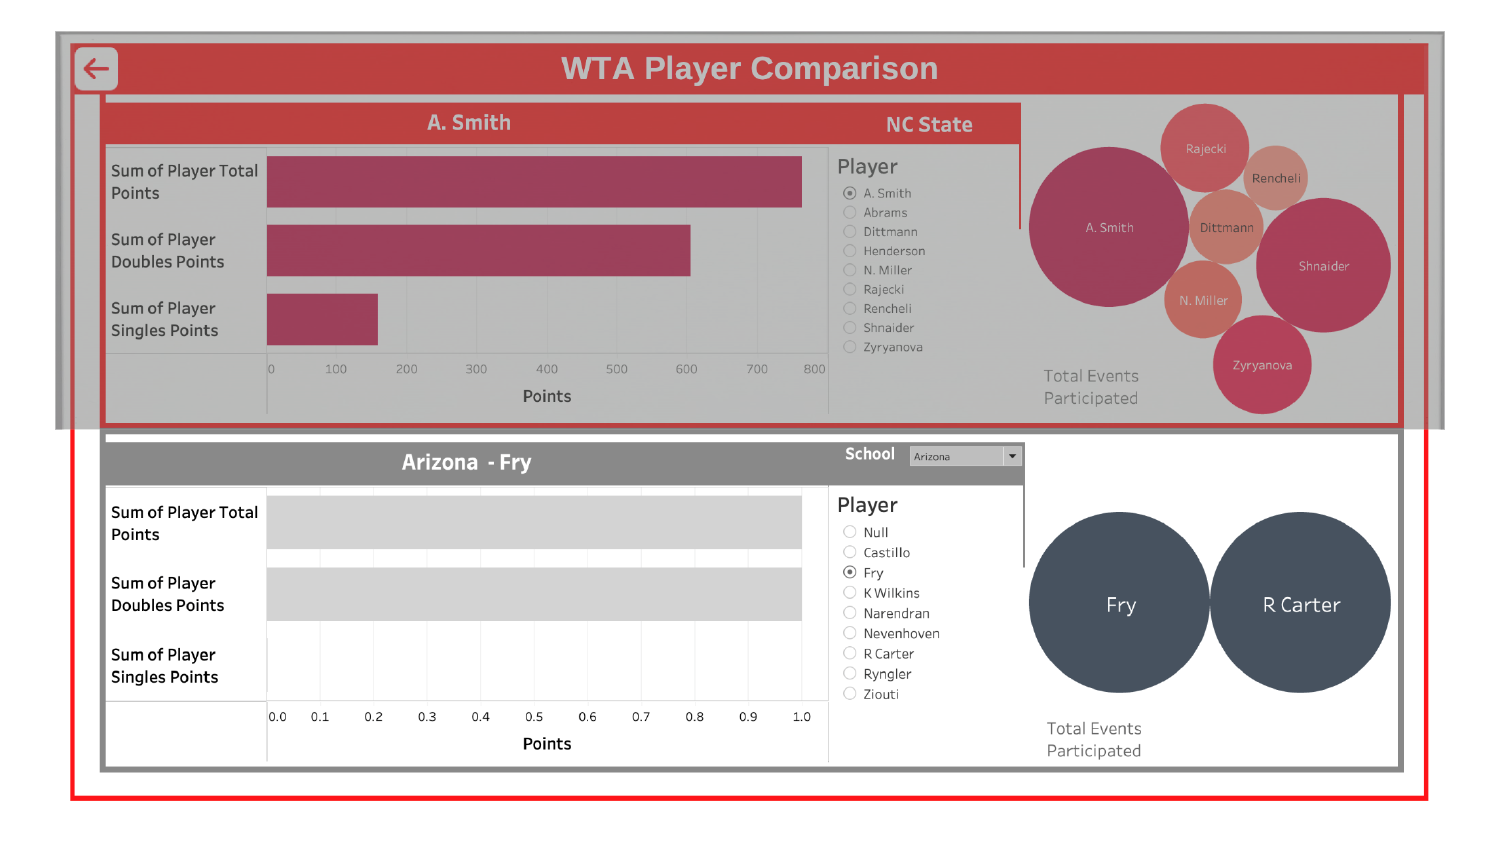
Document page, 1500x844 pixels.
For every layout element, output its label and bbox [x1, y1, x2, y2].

picture [55, 24, 1445, 819]
